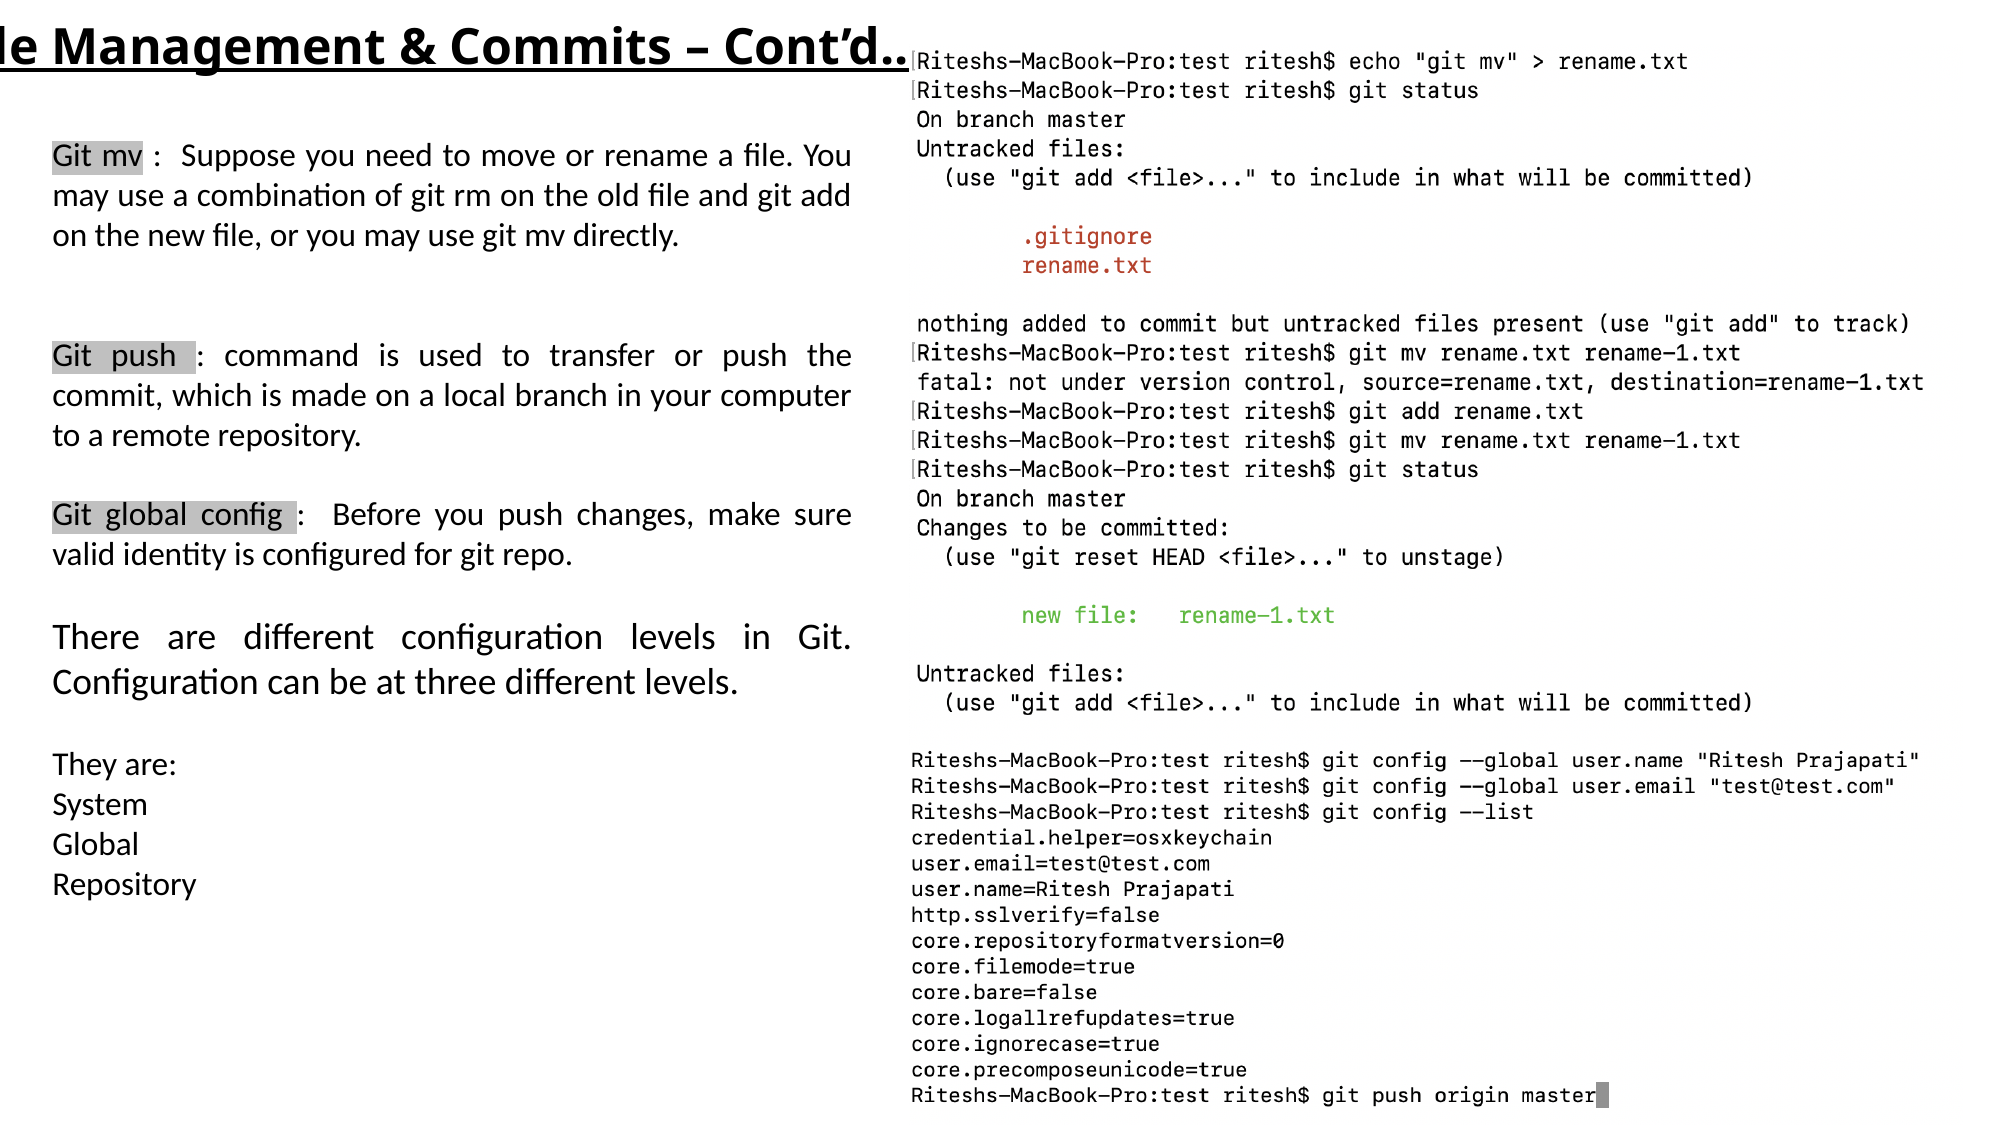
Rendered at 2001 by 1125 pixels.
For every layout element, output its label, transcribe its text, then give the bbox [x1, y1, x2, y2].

picture [909, 44, 1963, 1125]
text_box Git mv : Suppose you need to move or rename a file. You may use a combination of git rm on the old file and git add on the new file, or you may use git mv directly. Git push : command is used to transfer or push the commit, which is made on a local branch in your computer to a remote repository. Git global config : Before you push changes, make sure valid identity is configured for git repo. There are different configuration levels in Git. Configuration can be at three different levels. They are: System Global Repository [37, 85, 868, 950]
text_box File Management & Commits – Cont’d... [0, 7, 939, 82]
